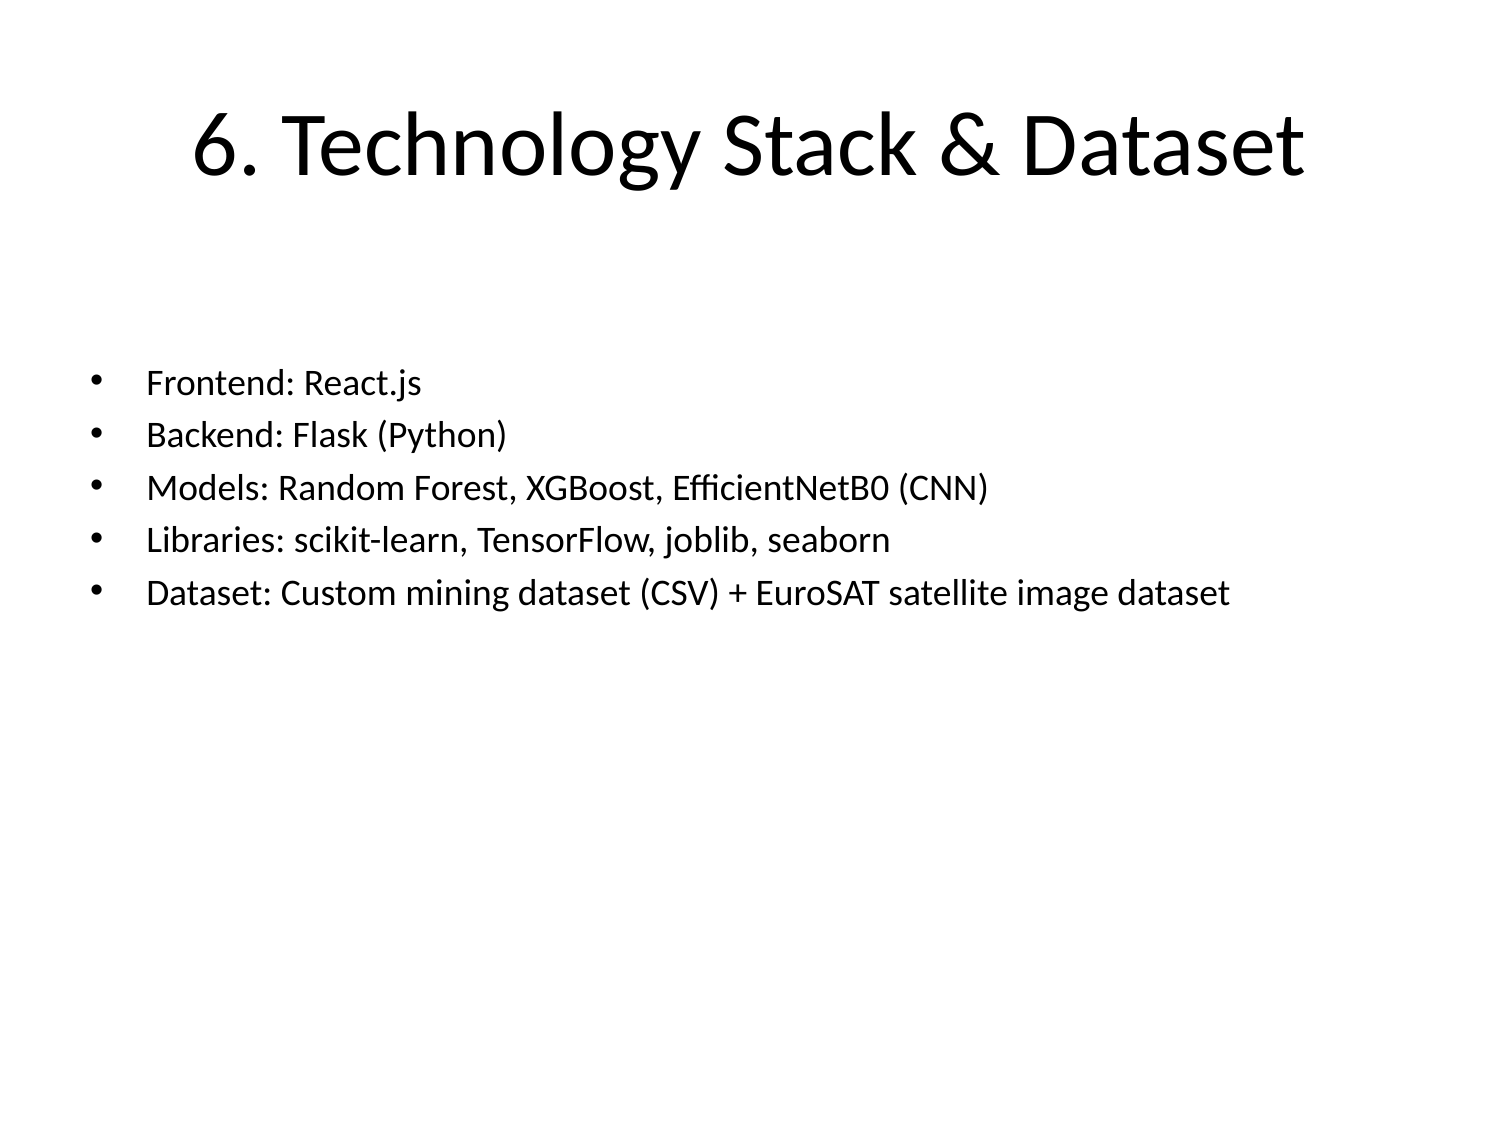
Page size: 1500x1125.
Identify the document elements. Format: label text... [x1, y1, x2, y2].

list Frontend: React.js Backend: Flask (Python) Models: Random Forest, XGBoost, EfficientNetB0 (CNN) Libraries: scikit-learn, TensorFlow, joblib, seaborn Dataset: Custom mining dataset (CSV) + EuroSAT satellite image dataset [75, 262, 1425, 1005]
title 6. Technology Stack & Dataset [75, 45, 1425, 233]
